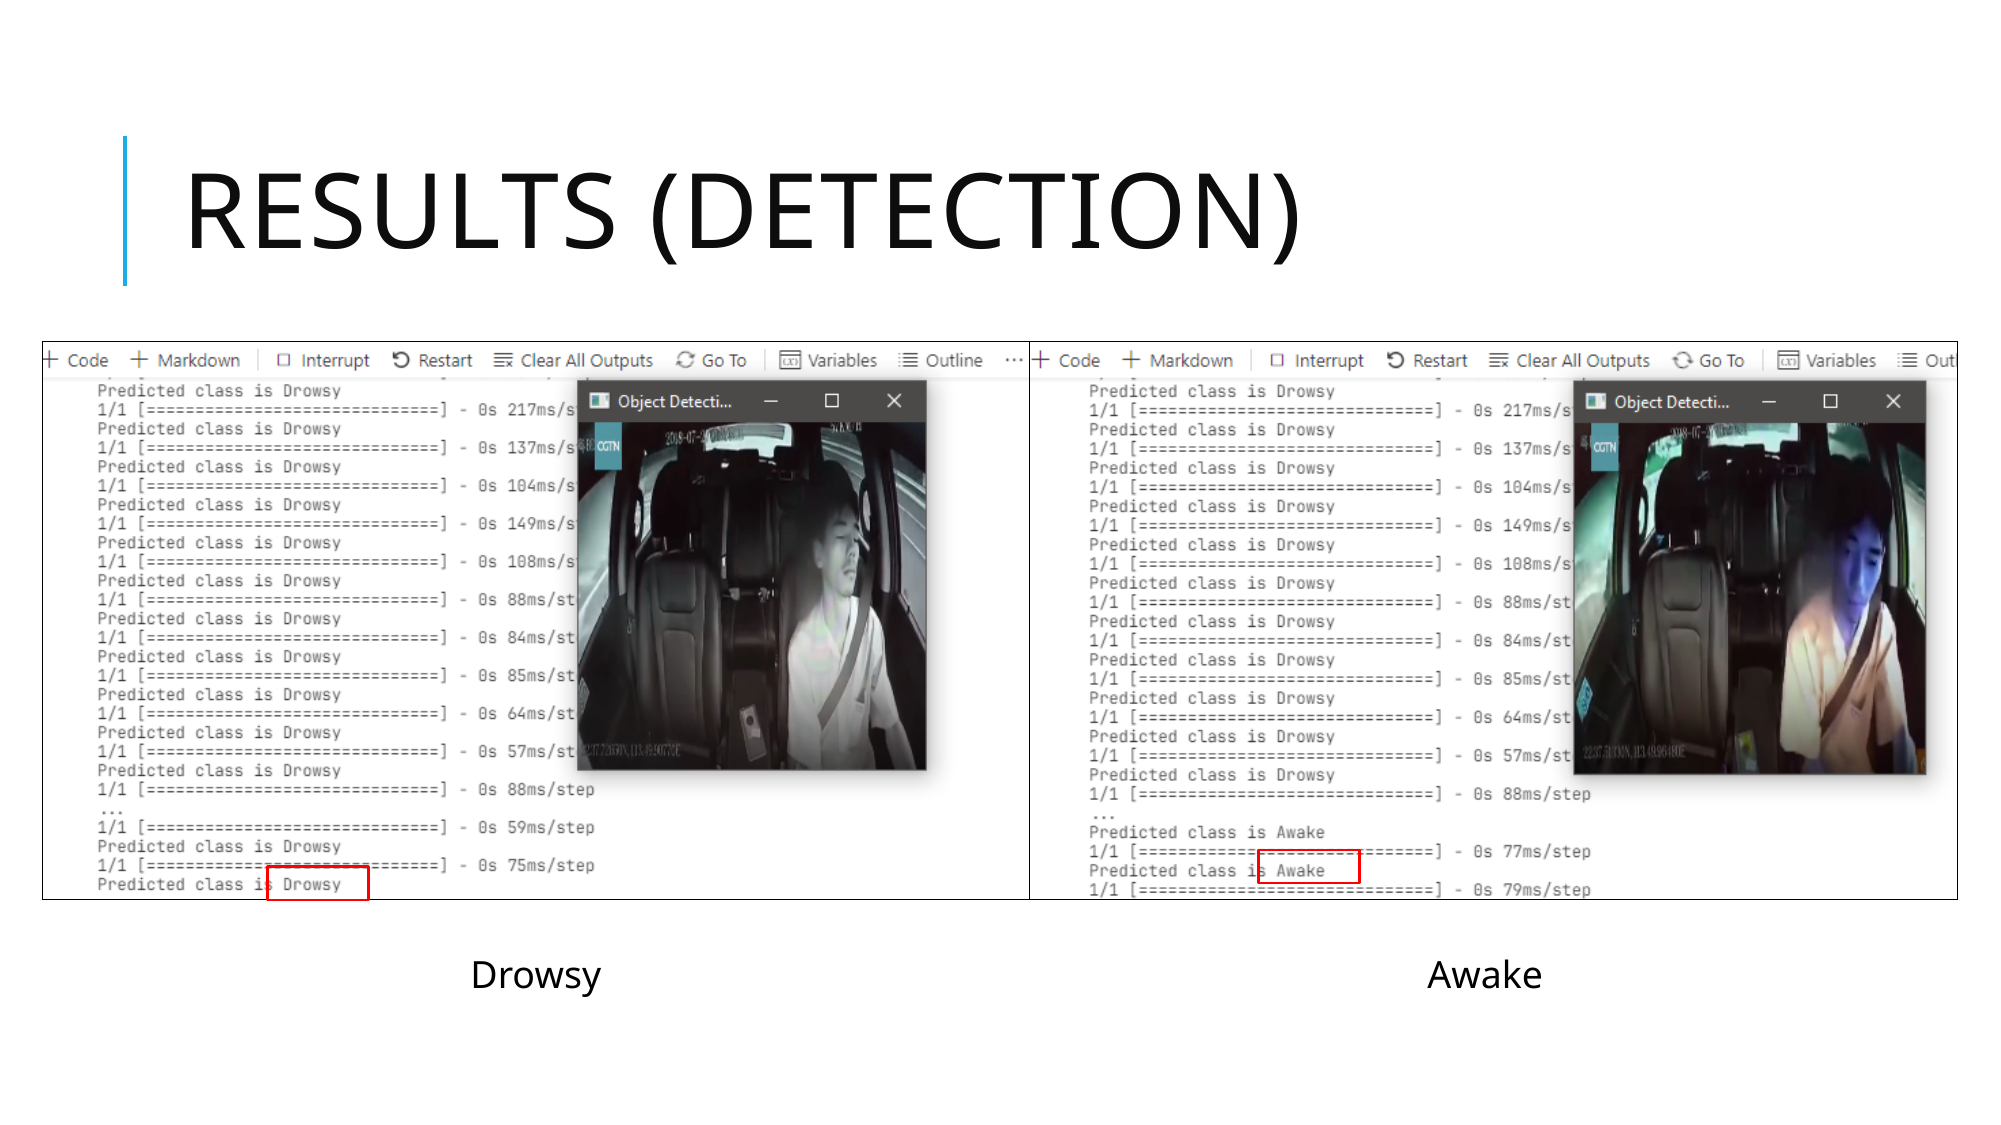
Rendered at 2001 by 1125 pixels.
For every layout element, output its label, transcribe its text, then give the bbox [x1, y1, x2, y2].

text_box Drowsy [455, 943, 617, 1004]
title RESULTS (DETECTION) [168, 96, 1763, 337]
picture [42, 341, 1958, 901]
text_box Awake [1412, 943, 1574, 1004]
